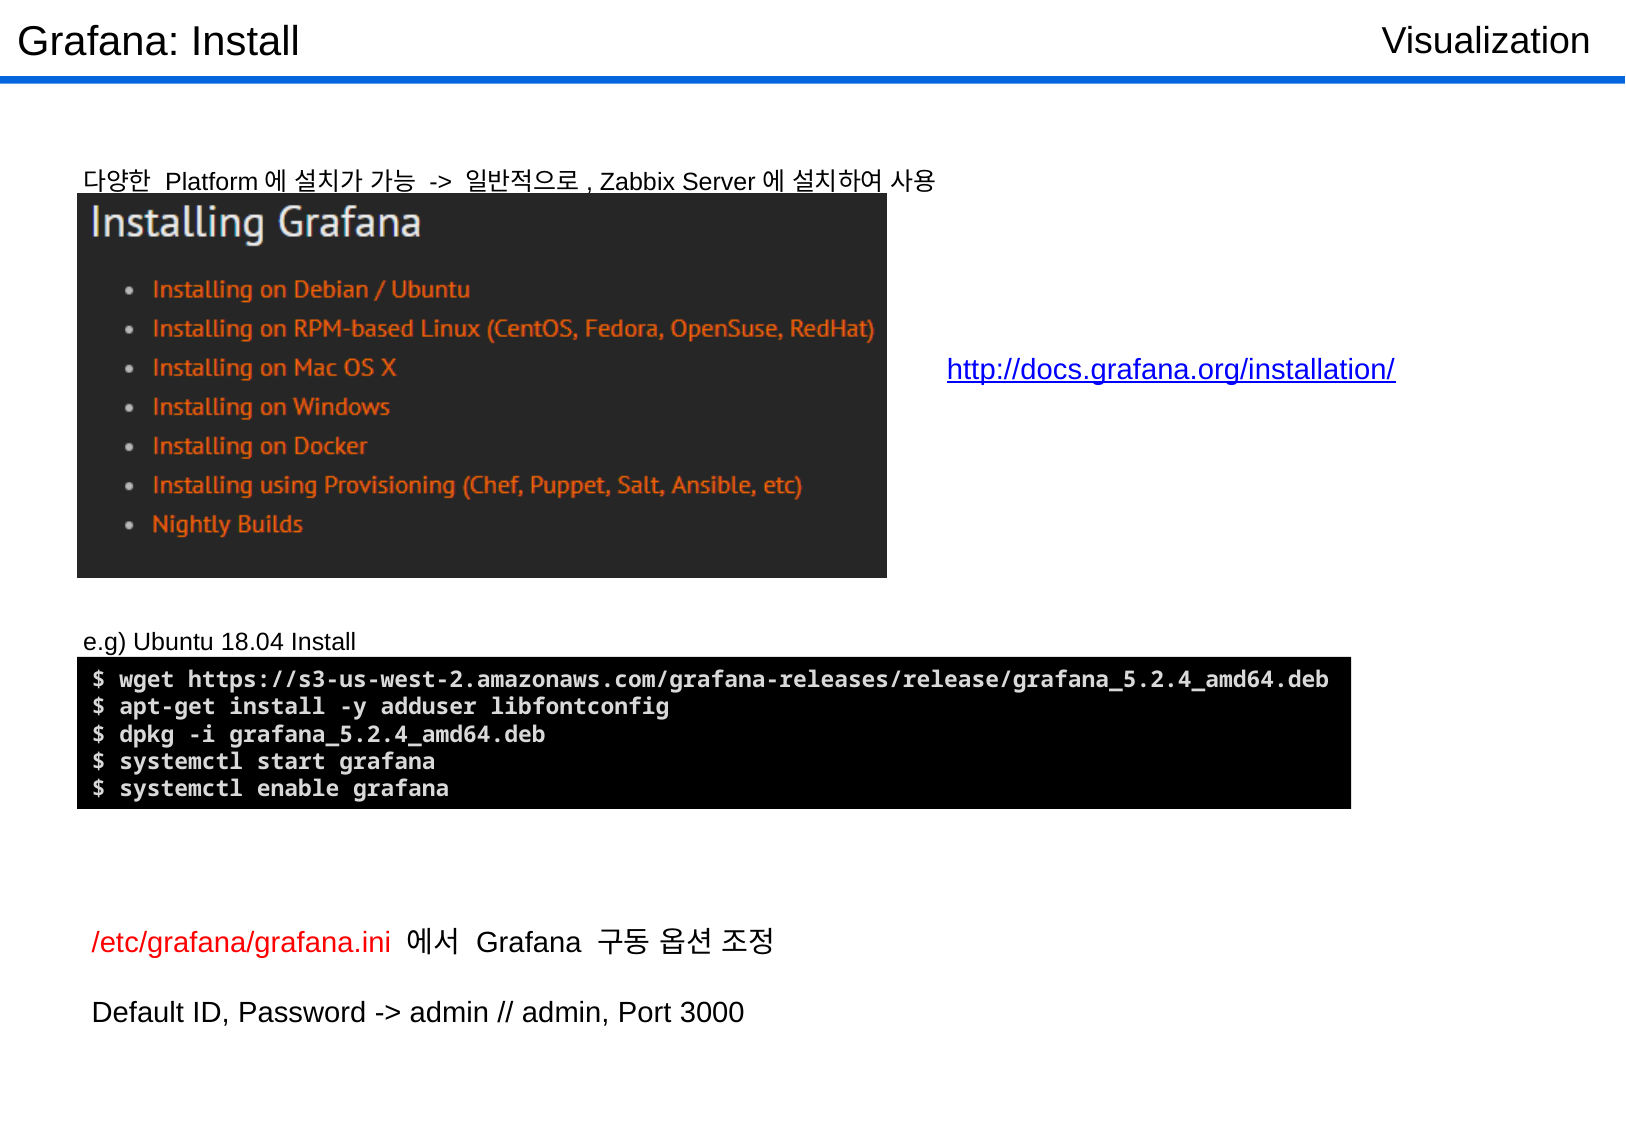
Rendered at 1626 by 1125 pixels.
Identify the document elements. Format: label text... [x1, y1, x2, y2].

text_box /etc/grafana/grafana.ini 에서 Grafana 구동 옵션 조정 Default ID, Password -> admin // admin, Port 3000 [76, 916, 791, 1036]
picture [76, 193, 887, 579]
text_box $ wget https://s3-us-west-2.amazonaws.com/grafana-releases/release/grafana_5.2.4_amd64.deb $ apt-get install -y adduser libfontconfig $ dpkg -i grafana_5.2.4_amd64.deb $ systemctl start grafana $ systemctl enable grafana [77, 656, 1352, 809]
text_box e.g) Ubuntu 18.04 Install [68, 582, 1247, 654]
text_box http://docs.grafana.org/installation/ [932, 342, 1411, 428]
text_box Visualization [886, 0, 1606, 79]
text_box 다양한 Platform에 설치가 가능 -> 일반적으로, Zabbix Server에 설치하여 사용 [68, 122, 1247, 194]
text_box Grafana: Install [2, 0, 886, 79]
